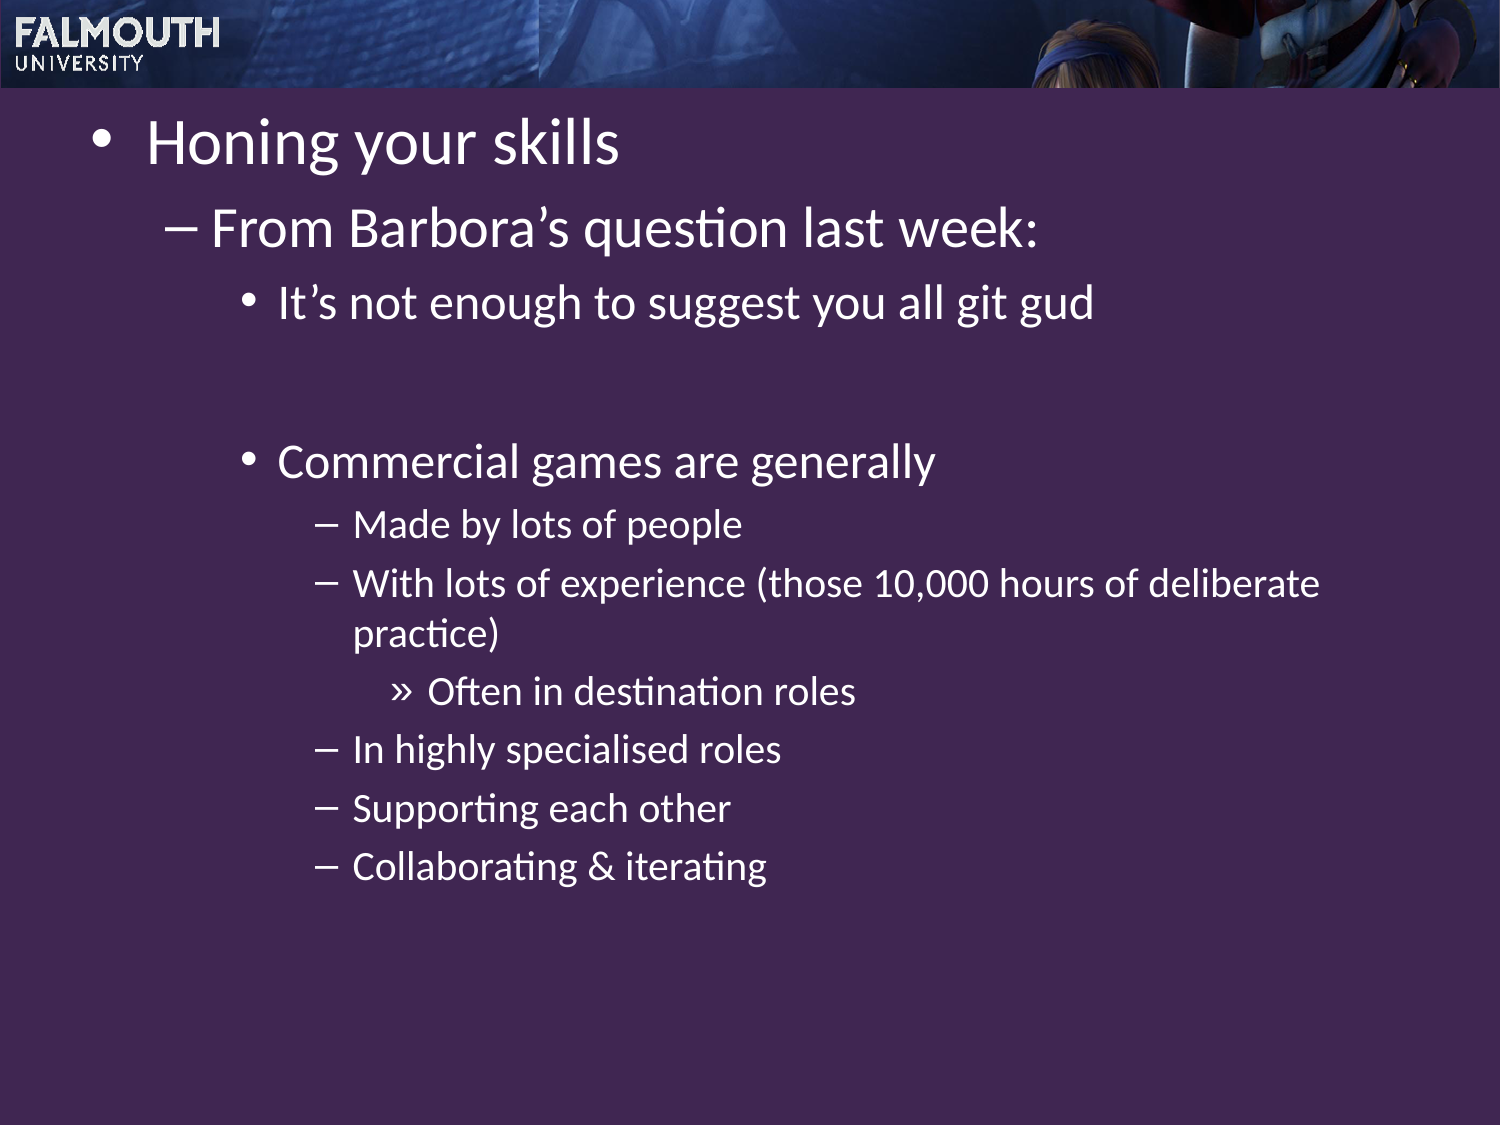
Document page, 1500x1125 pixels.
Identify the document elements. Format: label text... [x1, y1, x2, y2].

picture [0, 0, 1500, 90]
list Honing your skills From Barbora’s question last week: It’s not enough to suggest you all git gud Commercial games are generally Made by lots of people With lots of experience (those 10,000 hours of deliberate practice) Often in destination roles In highly specialised roles Supporting each other Collaborating & iterating [75, 90, 1425, 1106]
